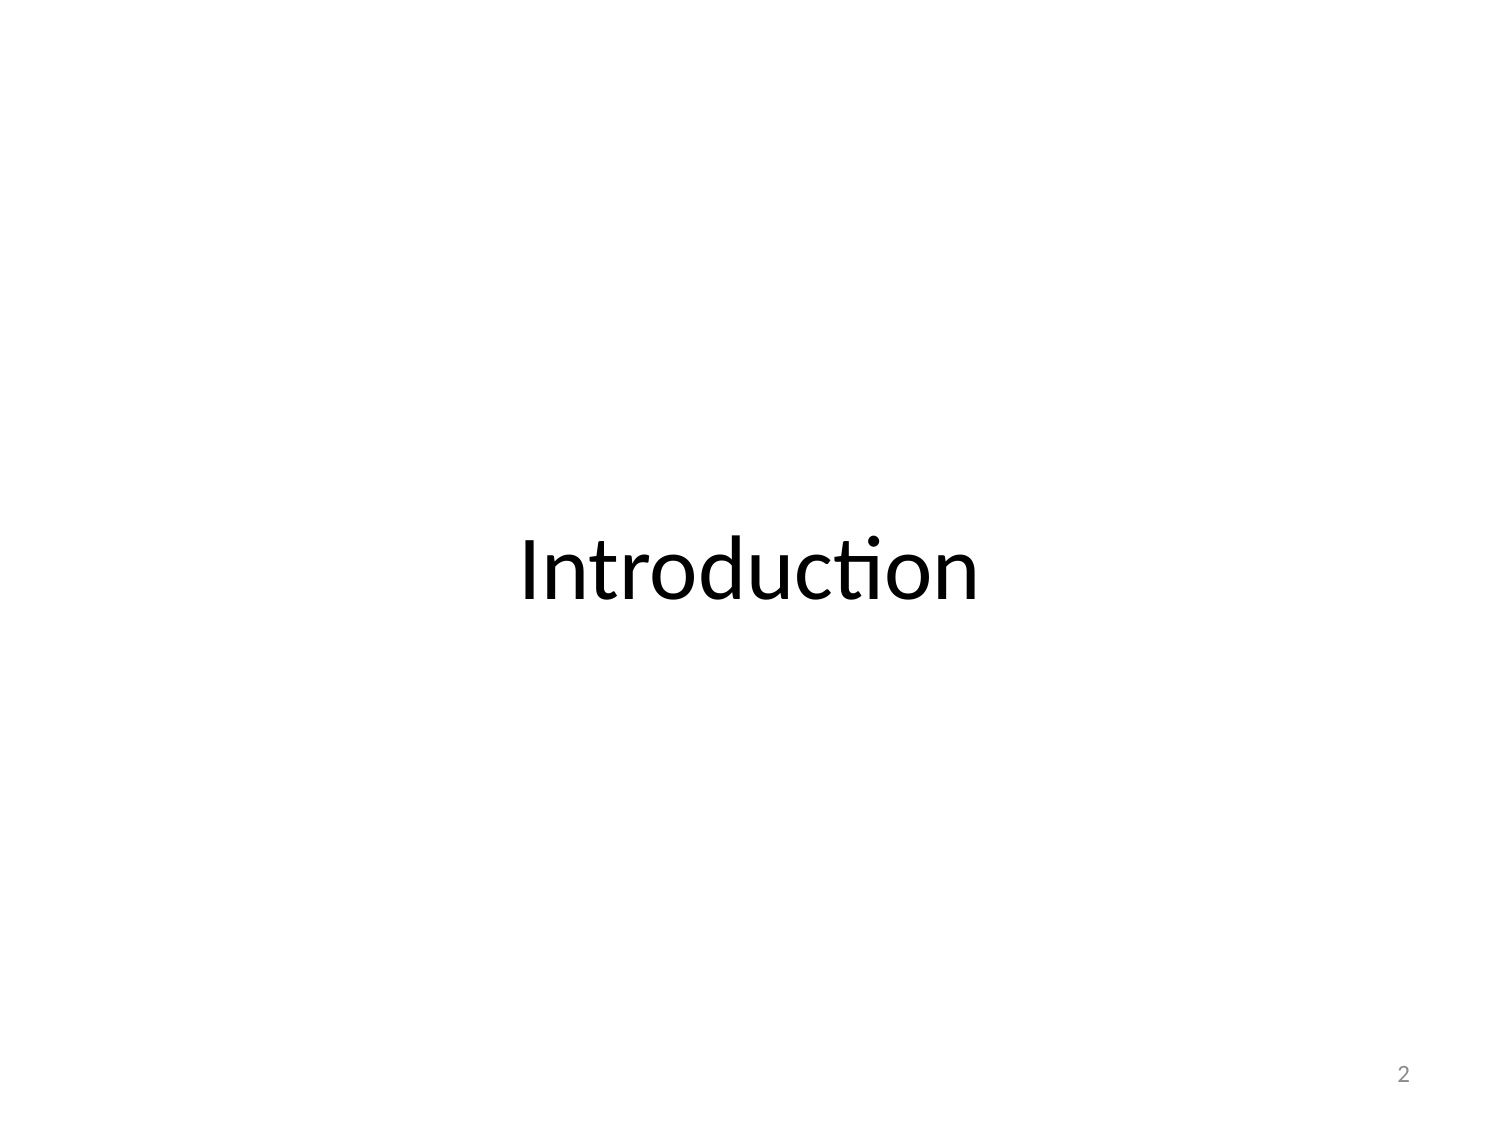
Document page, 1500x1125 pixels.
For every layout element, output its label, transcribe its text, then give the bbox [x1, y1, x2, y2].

slide_number 2 [1074, 1042, 1425, 1103]
title Introduction [75, 468, 1425, 657]
